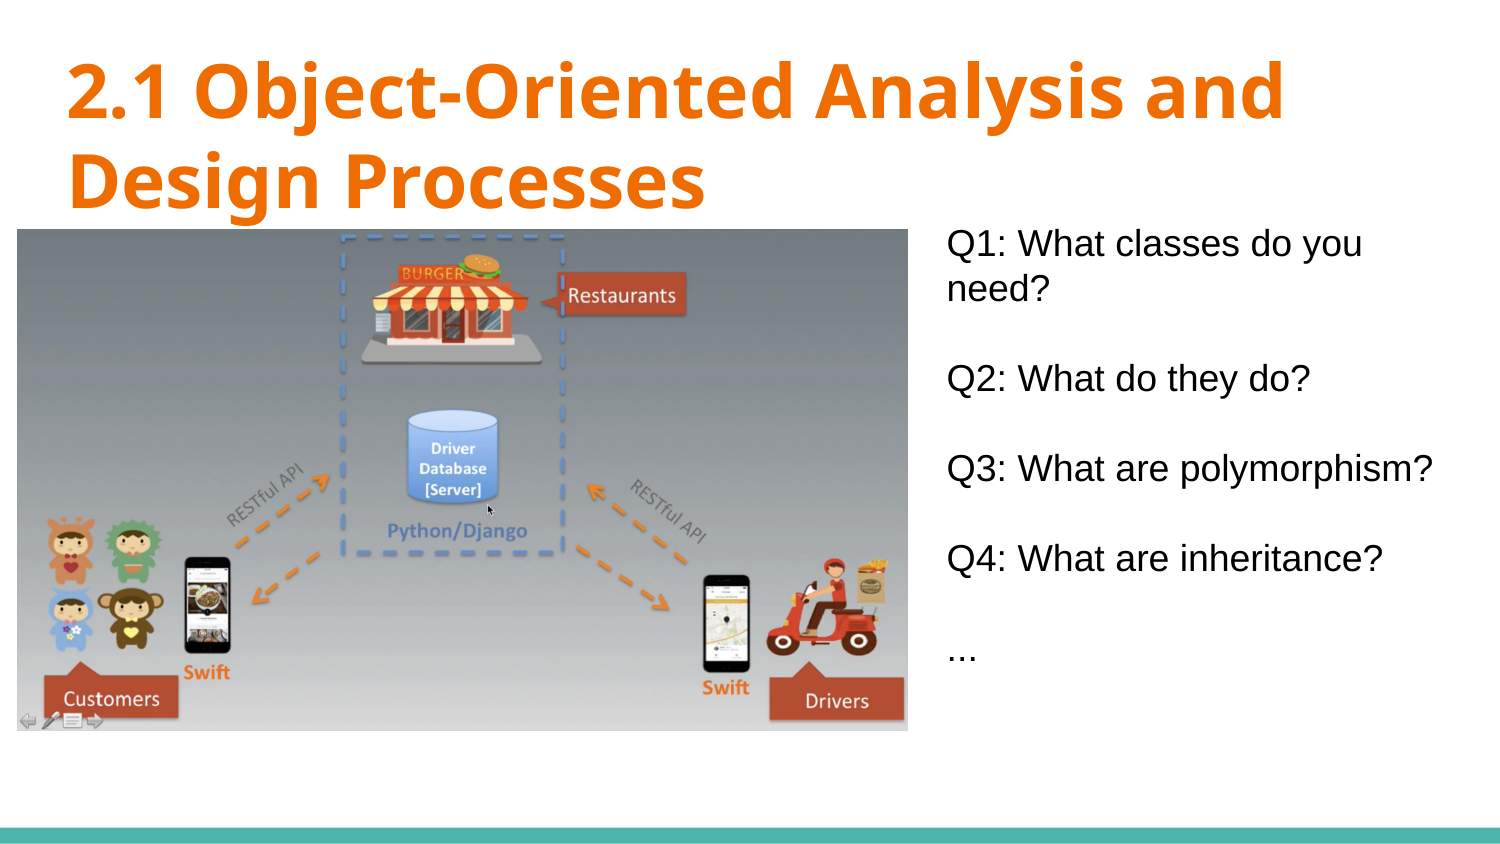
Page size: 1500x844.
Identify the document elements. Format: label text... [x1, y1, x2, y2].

title 2.1 Object-Oriented Analysis and Design Processes [51, 28, 1449, 145]
text_box Q1: What classes do you need? Q2: What do they do? Q3: What are polymorphism? Q4: What are inheritance? ... [931, 204, 1474, 752]
picture [17, 229, 908, 731]
